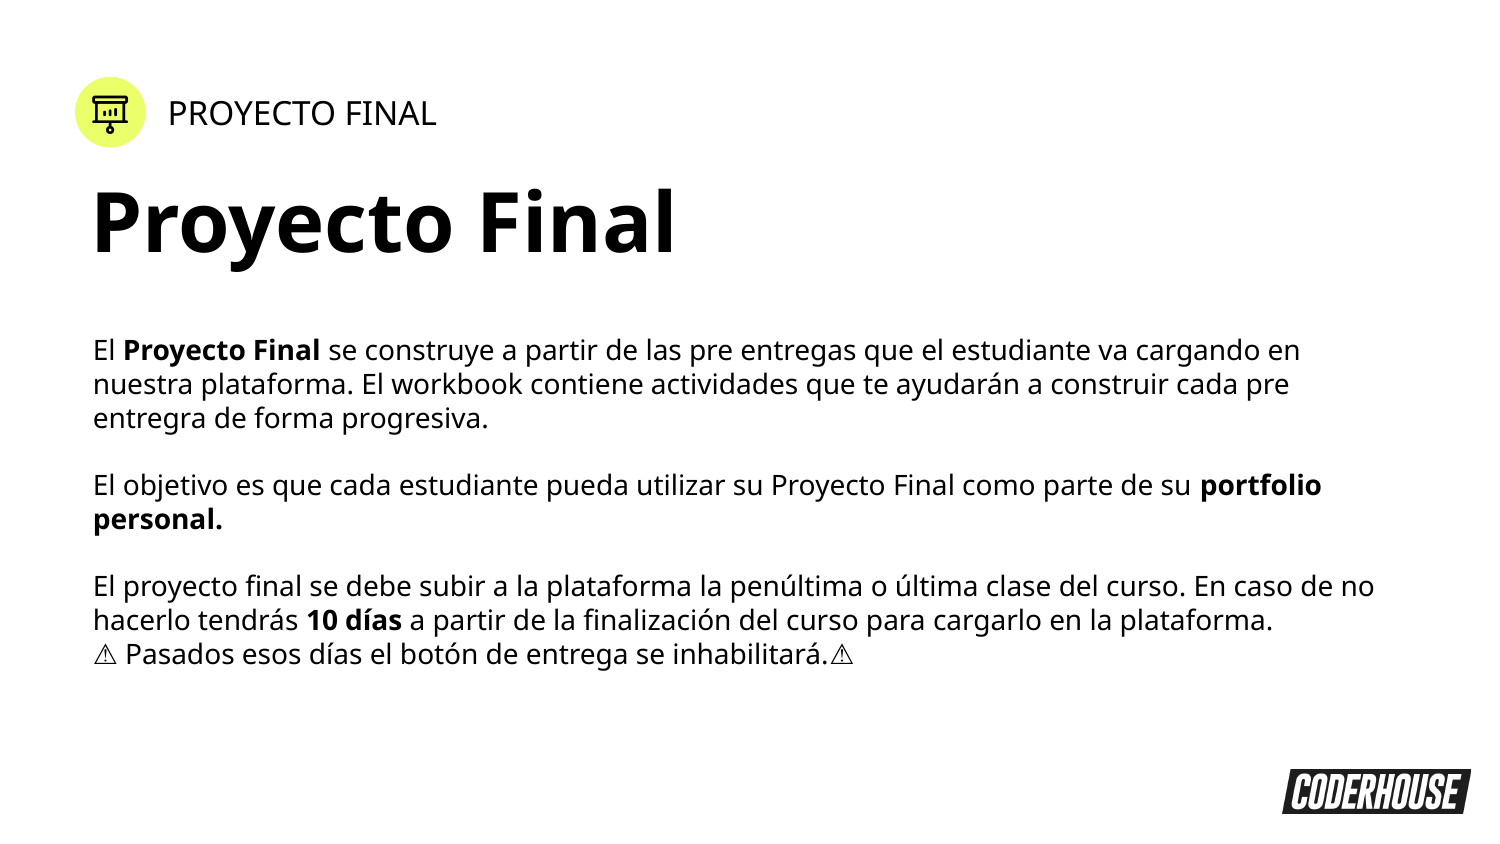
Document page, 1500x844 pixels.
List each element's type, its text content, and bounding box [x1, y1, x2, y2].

text_box PROYECTO FINAL [152, 76, 557, 147]
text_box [74, 76, 146, 148]
picture [1281, 769, 1471, 814]
text_box Proyecto Final [75, 165, 851, 286]
text_box El Proyecto Final se construye a partir de las pre entregas que el estudiante va cargando en nuestra plataforma. El workbook contiene actividades que te ayudarán a construir cada pre entregra de forma progresiva. El objetivo es que cada estudiante pueda utilizar su Proyecto Final como parte de su portfolio personal. El proyecto final se debe subir a la plataforma la penúltima o última clase del curso. En caso de no hacerlo tendrás 10 días a partir de la finalización del curso para cargarlo en la plataforma. ⚠️ Pasados esos días el botón de entrega se inhabilitará.⚠️ [77, 283, 1422, 685]
